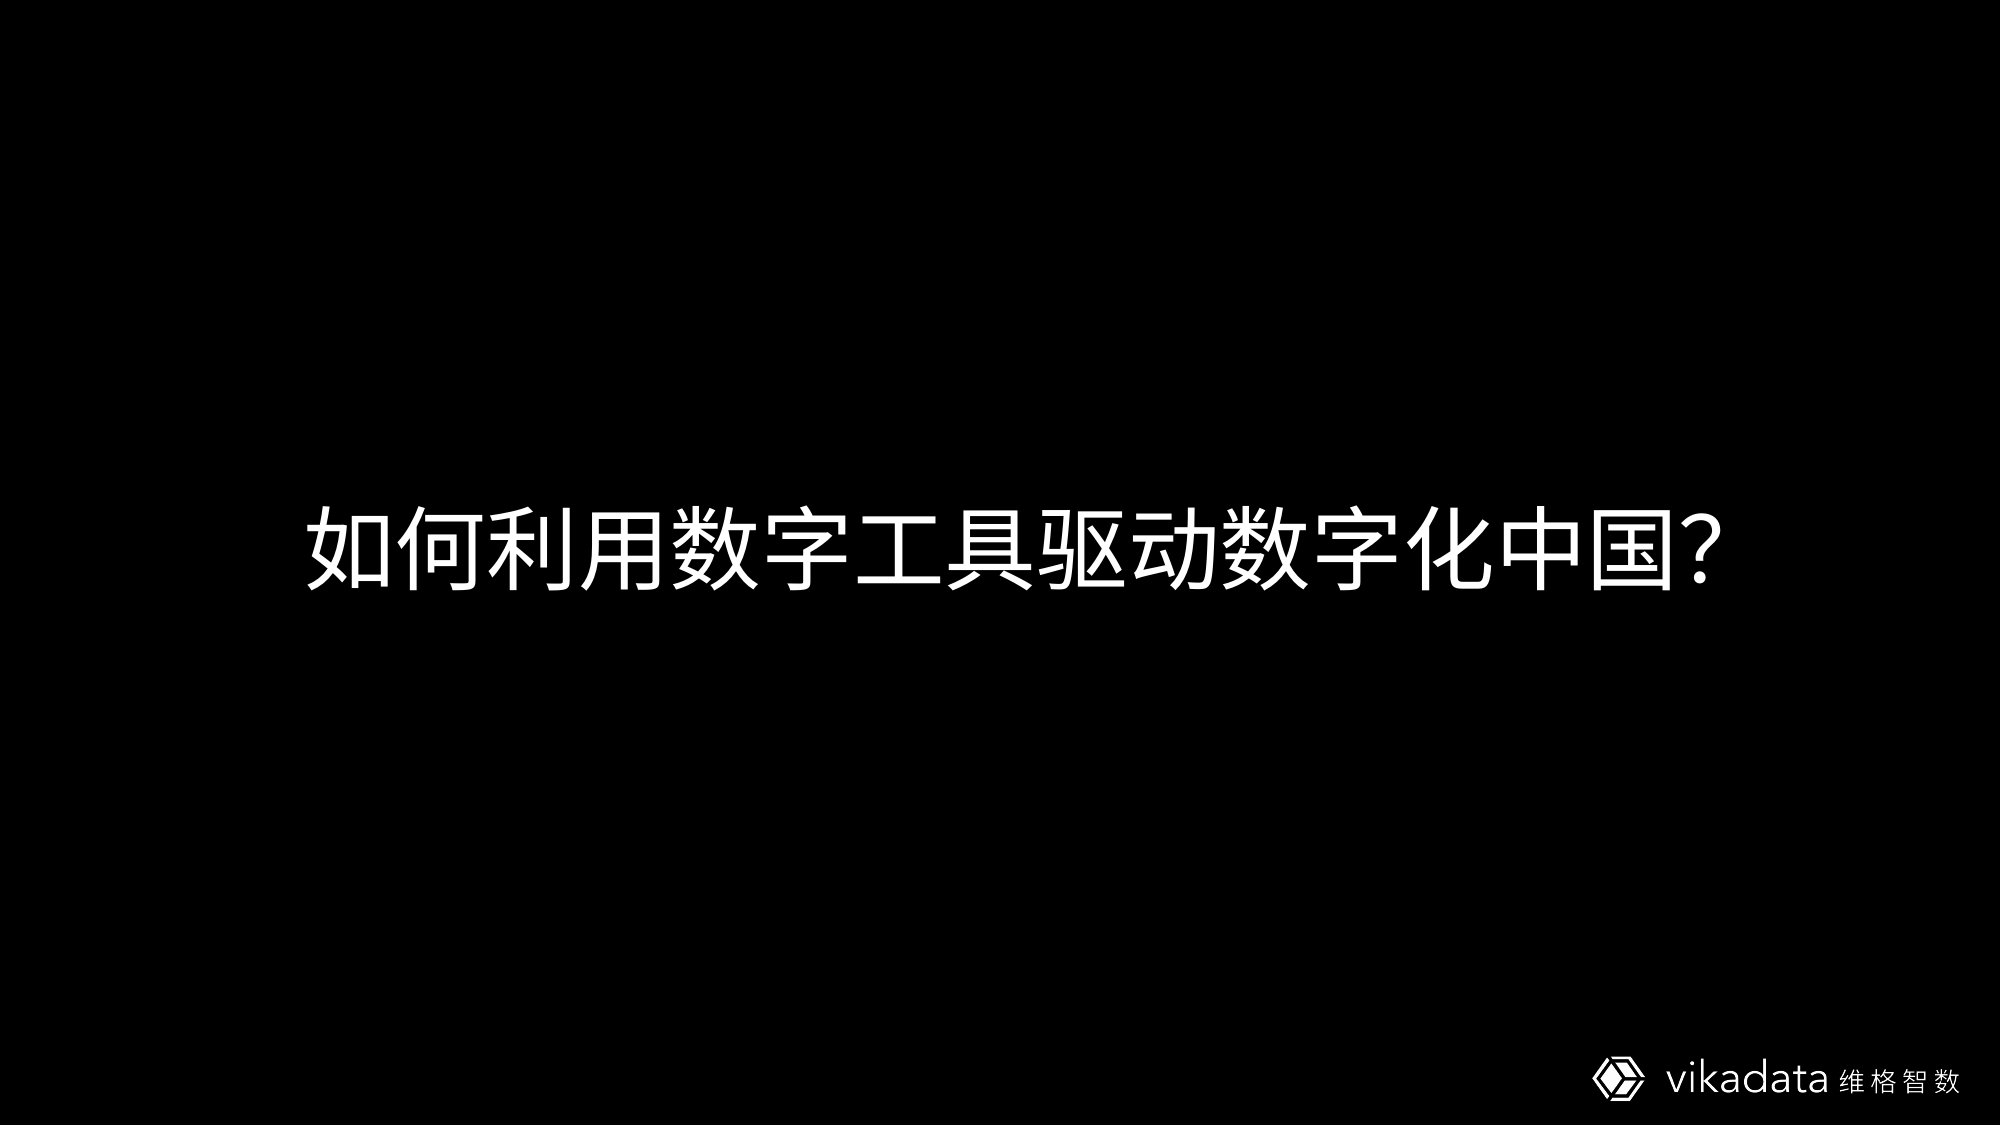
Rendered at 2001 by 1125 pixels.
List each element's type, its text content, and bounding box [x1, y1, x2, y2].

picture [1566, 1022, 2001, 1125]
text_box 如何利用数字工具驱动数字化中国？ [288, 462, 1787, 610]
